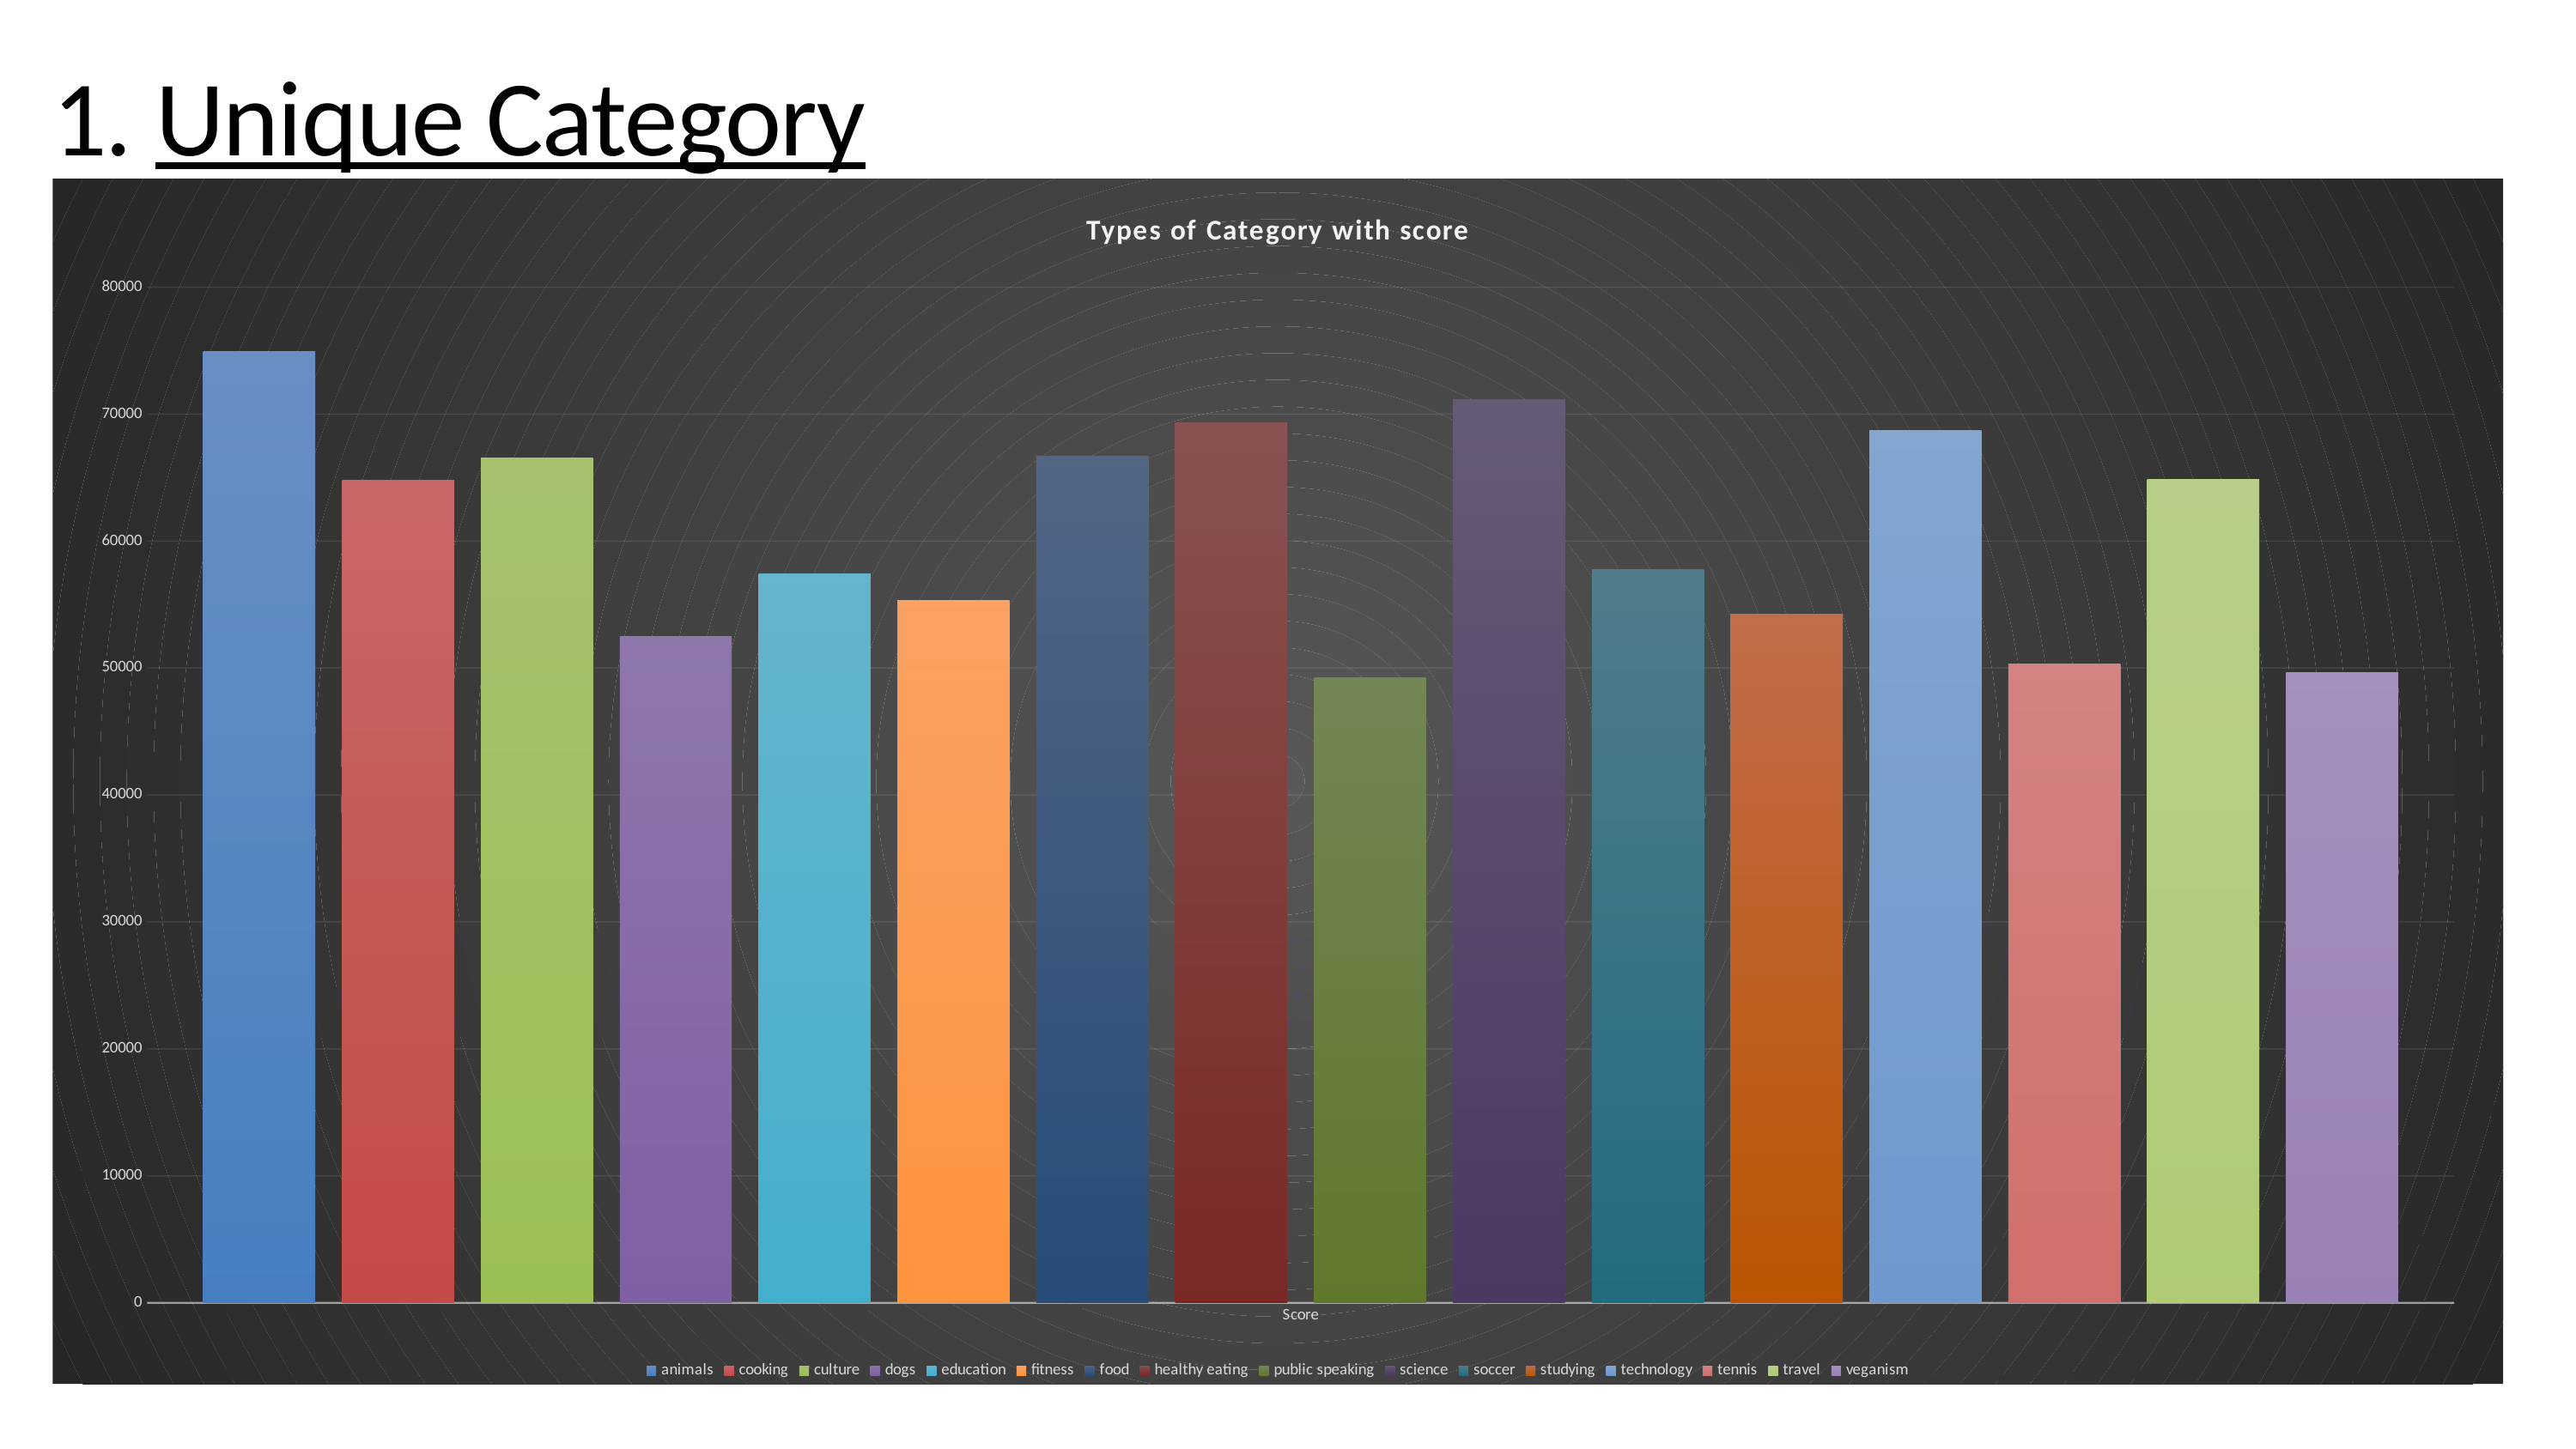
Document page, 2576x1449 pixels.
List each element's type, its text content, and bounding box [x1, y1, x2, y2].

text_box 1. Unique Category [52, 5, 2523, 178]
chart [52, 178, 2504, 1385]
